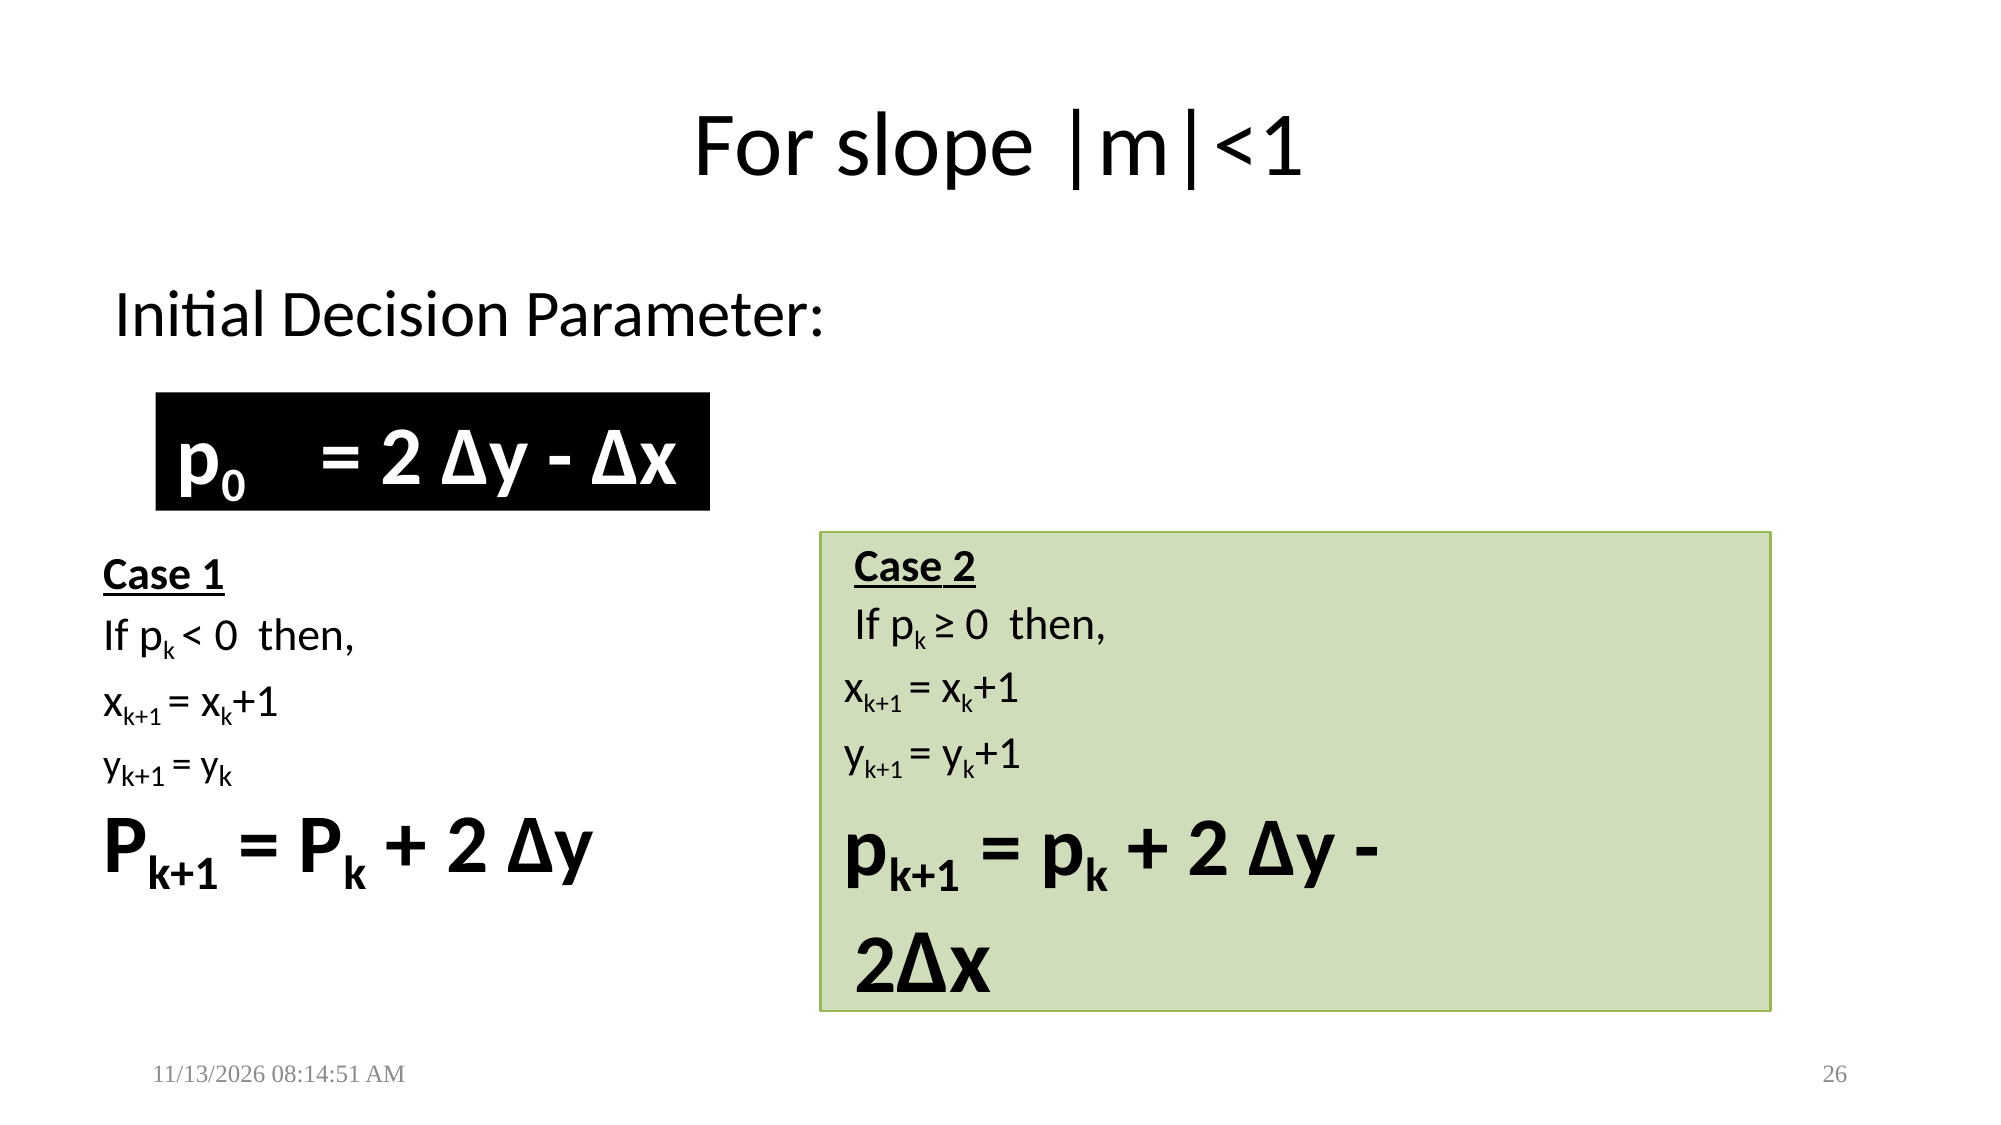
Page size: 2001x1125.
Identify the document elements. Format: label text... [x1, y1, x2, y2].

text_box Case 2 If pk ≥ 0 then, xk+1 = xk+1 yk+1 = yk+1 pk+1 = pk + 2 Δy -2Δx [820, 531, 1771, 1012]
text_box p0 = 2 Δy - Δx [155, 392, 710, 511]
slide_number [137, 1042, 588, 1103]
slide_number 26 [1412, 1042, 1863, 1103]
text_box Case 1 If pk < 0 then, xk+1 = xk+1 yk+1 = yk Pk+1 = Pk + 2 Δy [94, 542, 820, 899]
title For slope |m|<1 [99, 45, 1900, 233]
list Initial Decision Parameter: p0 = 2 Δy - Δx [99, 262, 1900, 1005]
